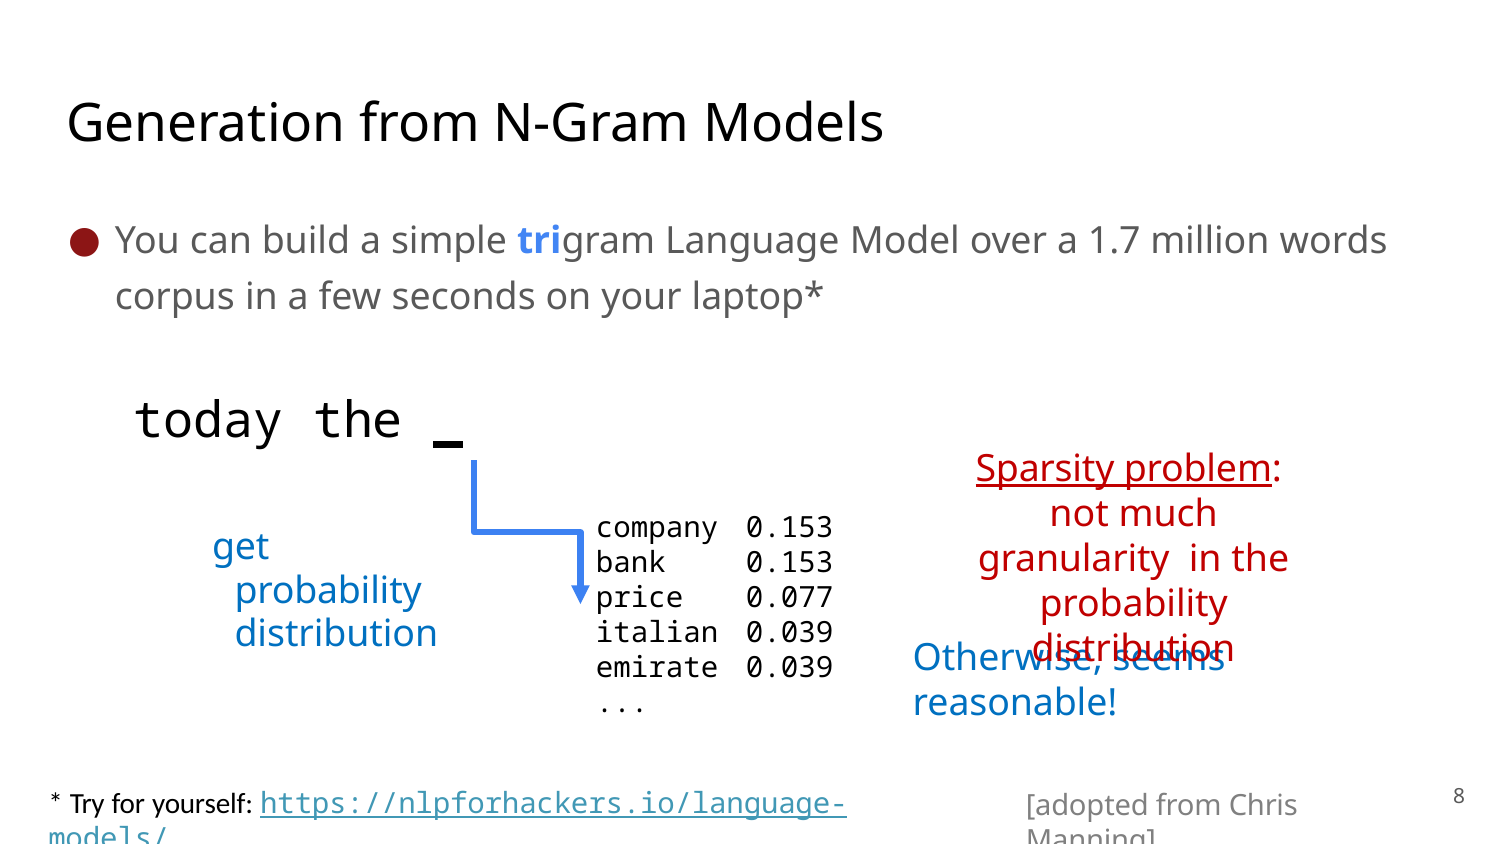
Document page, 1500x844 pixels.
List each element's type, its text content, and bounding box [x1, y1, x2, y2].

text_box company 0.153 bank 0.153 price 0.077 italian 0.039 emirate 0.039 ... [581, 500, 931, 726]
text_box * Try for yourself: https://nlpforhackers.io/language-models/ [46, 782, 944, 844]
title Generation from N-Gram Models [51, 72, 1449, 167]
text_box get probability distribution [210, 518, 464, 655]
text_box today the [131, 384, 516, 447]
text_box Sparsity problem: not much granularity in the probability distribution [947, 441, 1319, 669]
list You can build a simple trigram Language Model over a 1.7 million words corpus in a few seconds on your laptop* [51, 189, 1449, 750]
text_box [455, 478, 600, 586]
text_box Otherwise, seems reasonable! [931, 631, 1377, 724]
slide_number 8 [1389, 764, 1480, 830]
text_box [adopted from Chris Manning] [1011, 778, 1418, 844]
